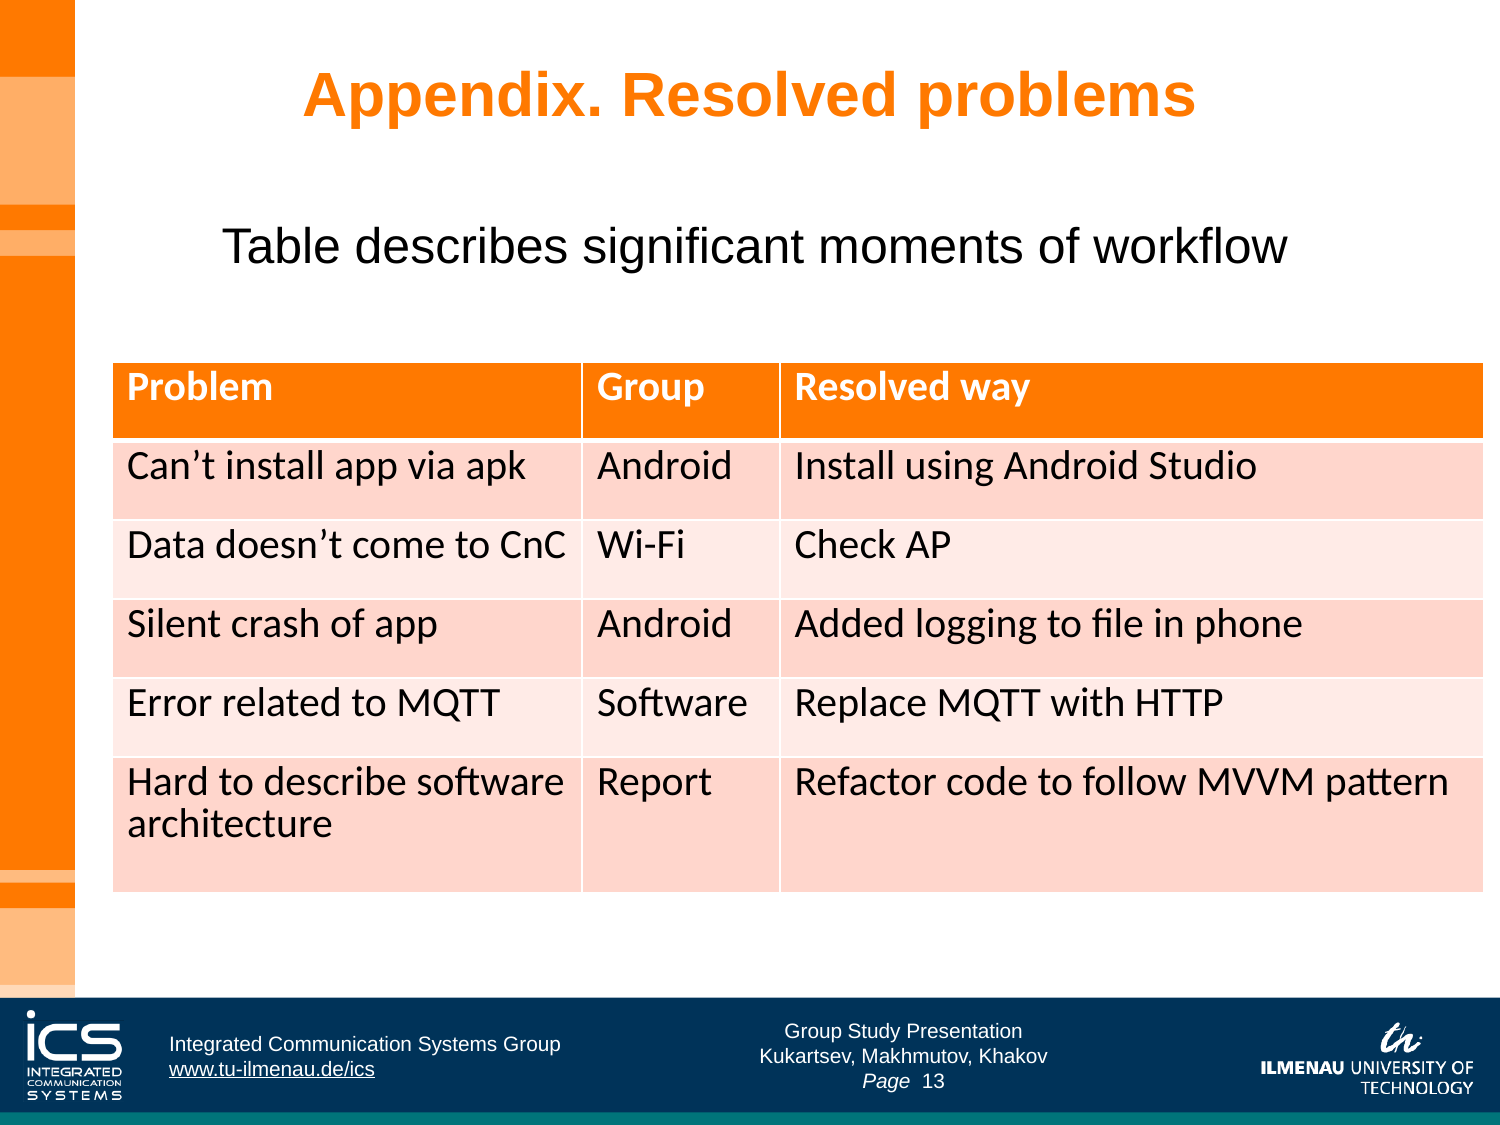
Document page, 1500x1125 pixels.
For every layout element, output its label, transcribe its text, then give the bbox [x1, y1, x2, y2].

table_cell Refactor code to follow MVVM pattern [781, 758, 1483, 892]
table_cell Silent crash of app [113, 600, 581, 677]
table_cell Wi-Fi [583, 521, 779, 598]
picture [1261, 1022, 1474, 1094]
table_cell Check AP [781, 521, 1483, 598]
table_header Group [583, 363, 779, 438]
table_cell Data doesn’t come to CnC [113, 521, 581, 598]
table_cell Error related to MQTT [113, 679, 581, 756]
table_cell Replace MQTT with HTTP [781, 679, 1483, 756]
table_cell Android [583, 443, 779, 519]
table_cell Added logging to file in phone [781, 600, 1483, 677]
table_cell Software [583, 679, 779, 756]
table_cell Can’t install app via apk [113, 443, 581, 519]
table_cell Android [583, 600, 779, 677]
table_header Resolved way [781, 363, 1483, 438]
table_header Problem [113, 363, 581, 438]
picture [23, 1009, 124, 1102]
table_cell Hard to describe software architecture [113, 758, 581, 892]
table_cell Report [583, 758, 779, 892]
list Table describes significant moments of workflow [206, 210, 1350, 289]
table_cell Install using Android Studio [781, 443, 1483, 519]
title Appendix. Resolved problems [75, 45, 1425, 138]
